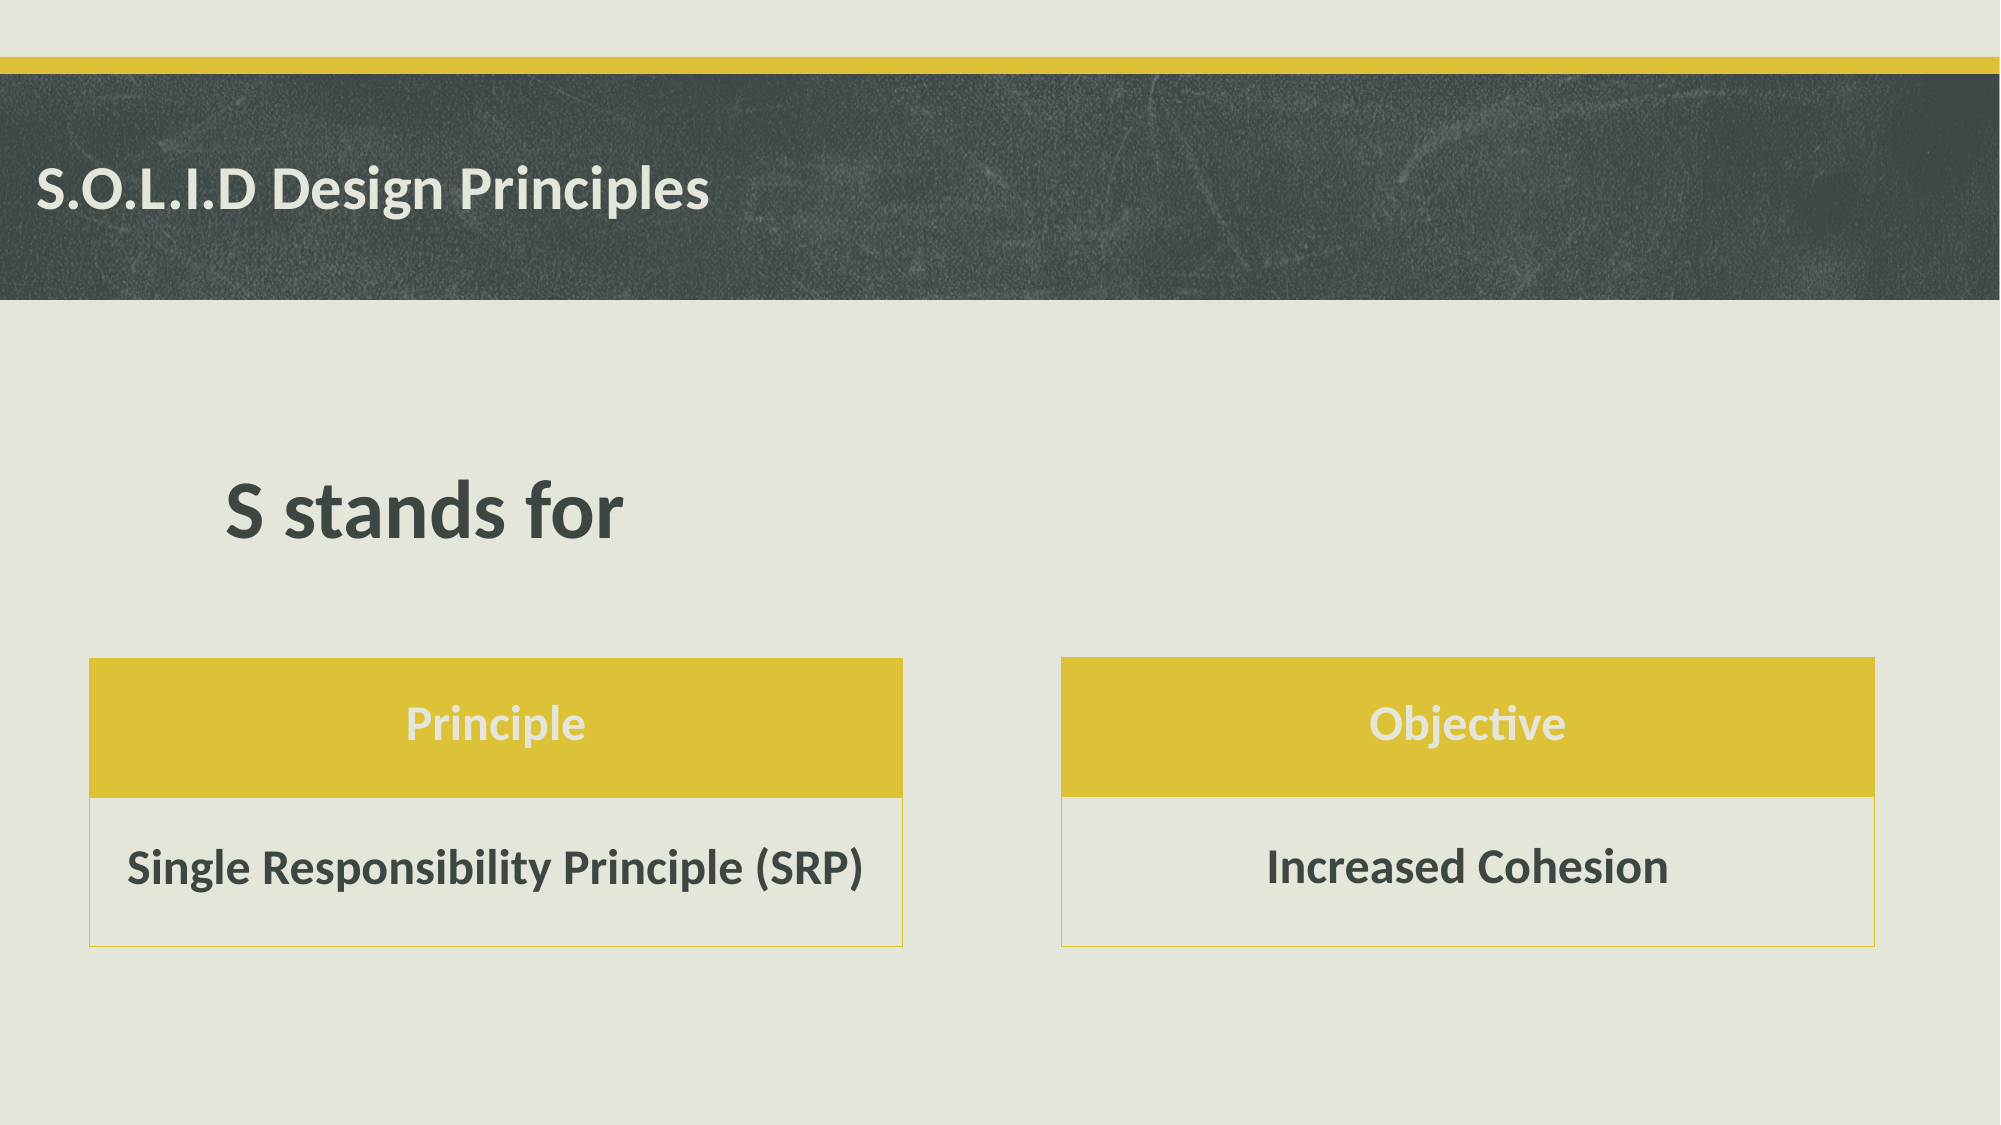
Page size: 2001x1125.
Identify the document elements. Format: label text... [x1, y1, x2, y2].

table_cell Increased Cohesion [1062, 797, 1874, 946]
title S.O.L.I.D Design Principles [21, 76, 1601, 300]
list S stands for [210, 447, 1790, 1049]
picture [0, 74, 2000, 300]
table_header Objective [1062, 658, 1874, 796]
table_cell Single Responsibility Principle (SRP) [90, 798, 902, 946]
table_header Principle [90, 659, 902, 797]
